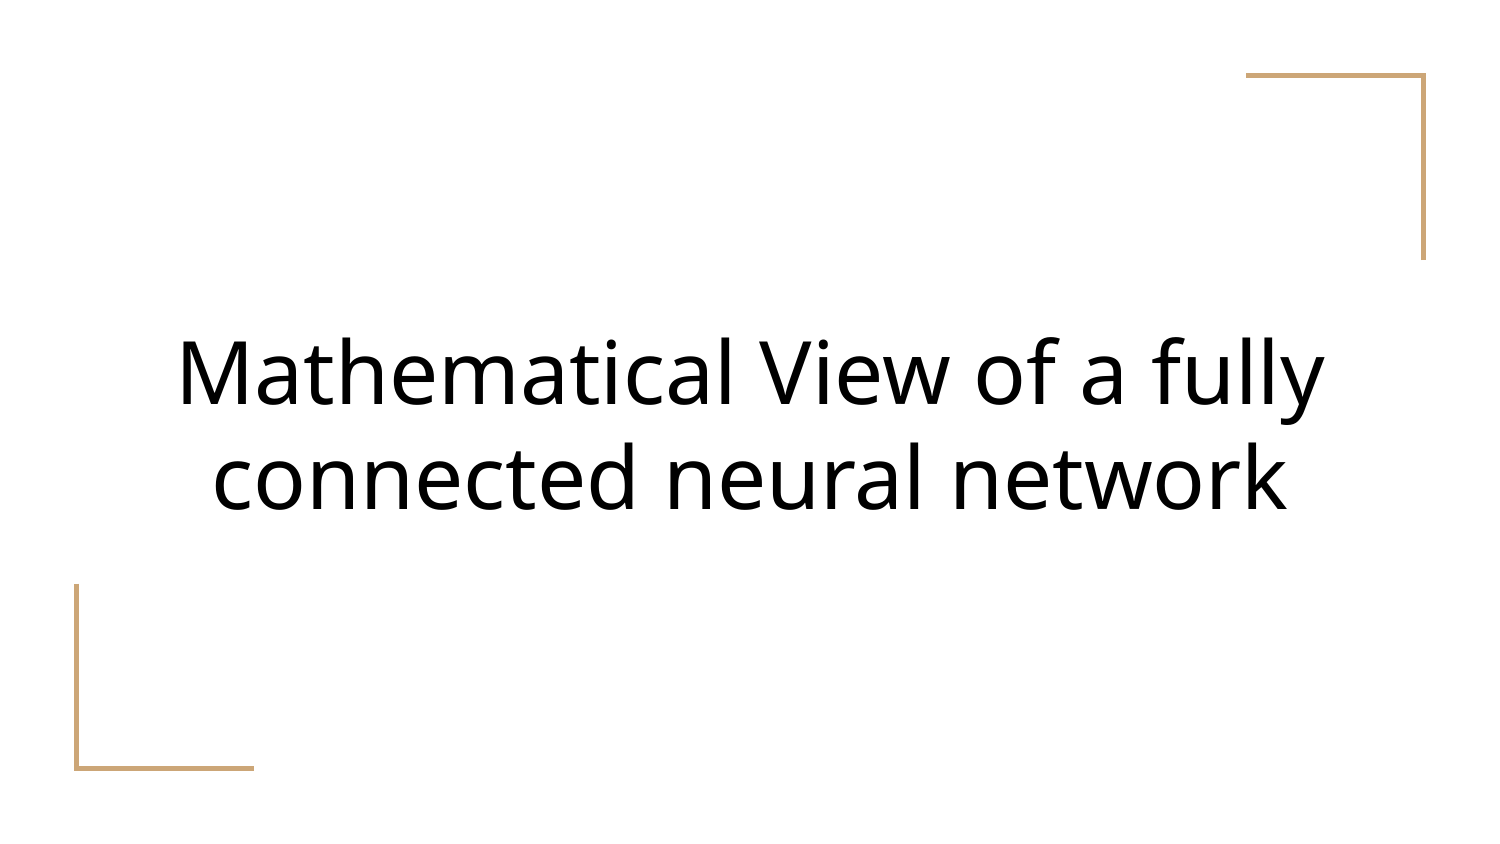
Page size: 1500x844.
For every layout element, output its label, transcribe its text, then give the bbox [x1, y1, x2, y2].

title Mathematical View of a fully connected neural network [126, 296, 1374, 548]
